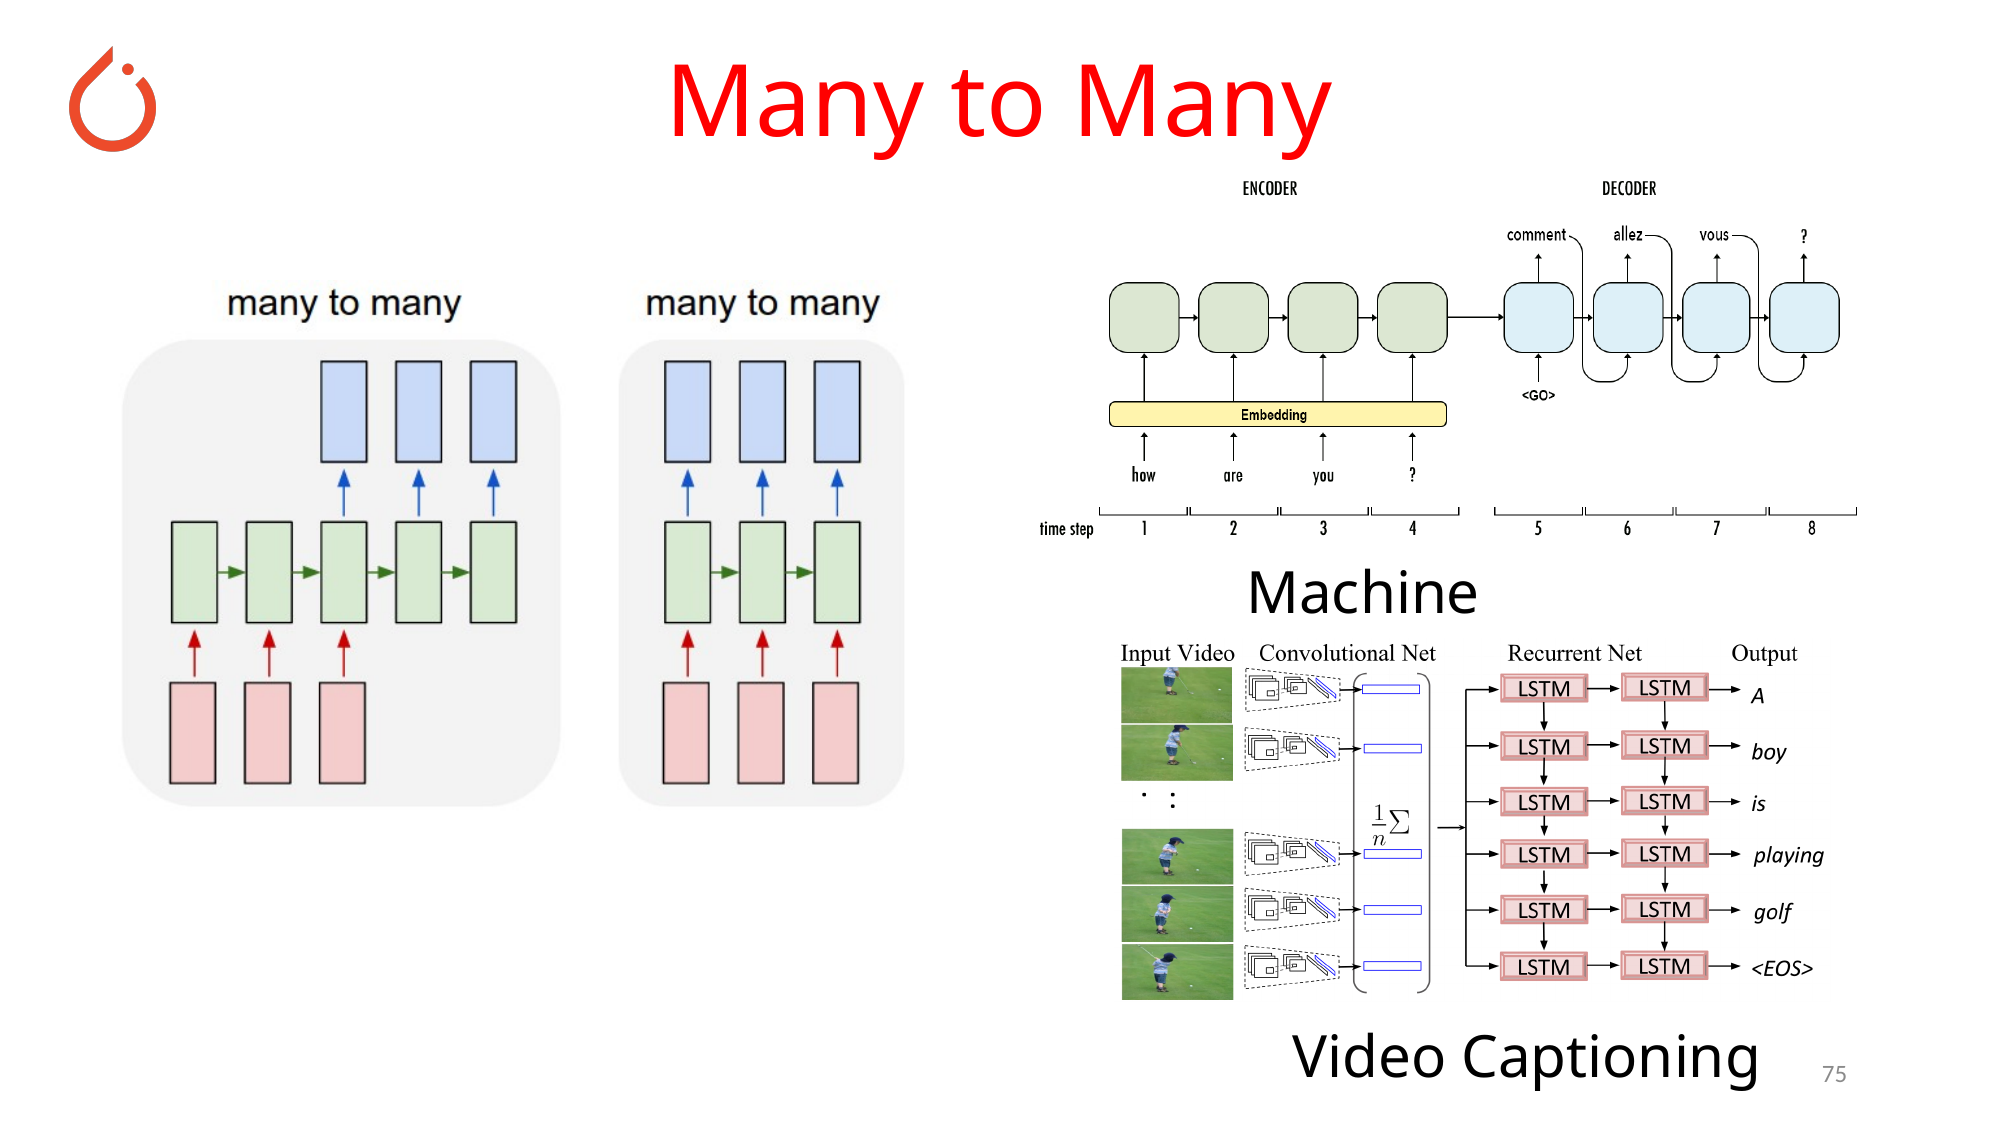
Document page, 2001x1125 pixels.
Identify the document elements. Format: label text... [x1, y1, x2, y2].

text_box Video Captioning [1277, 1011, 1789, 1097]
picture [90, 280, 920, 821]
picture [69, 46, 156, 152]
text_box Machine Translation [1231, 548, 1743, 638]
text_box Many to Many [136, 3, 1862, 166]
picture [1023, 155, 1883, 547]
picture [1114, 638, 1831, 1002]
slide_number 75 [1412, 1042, 1863, 1103]
